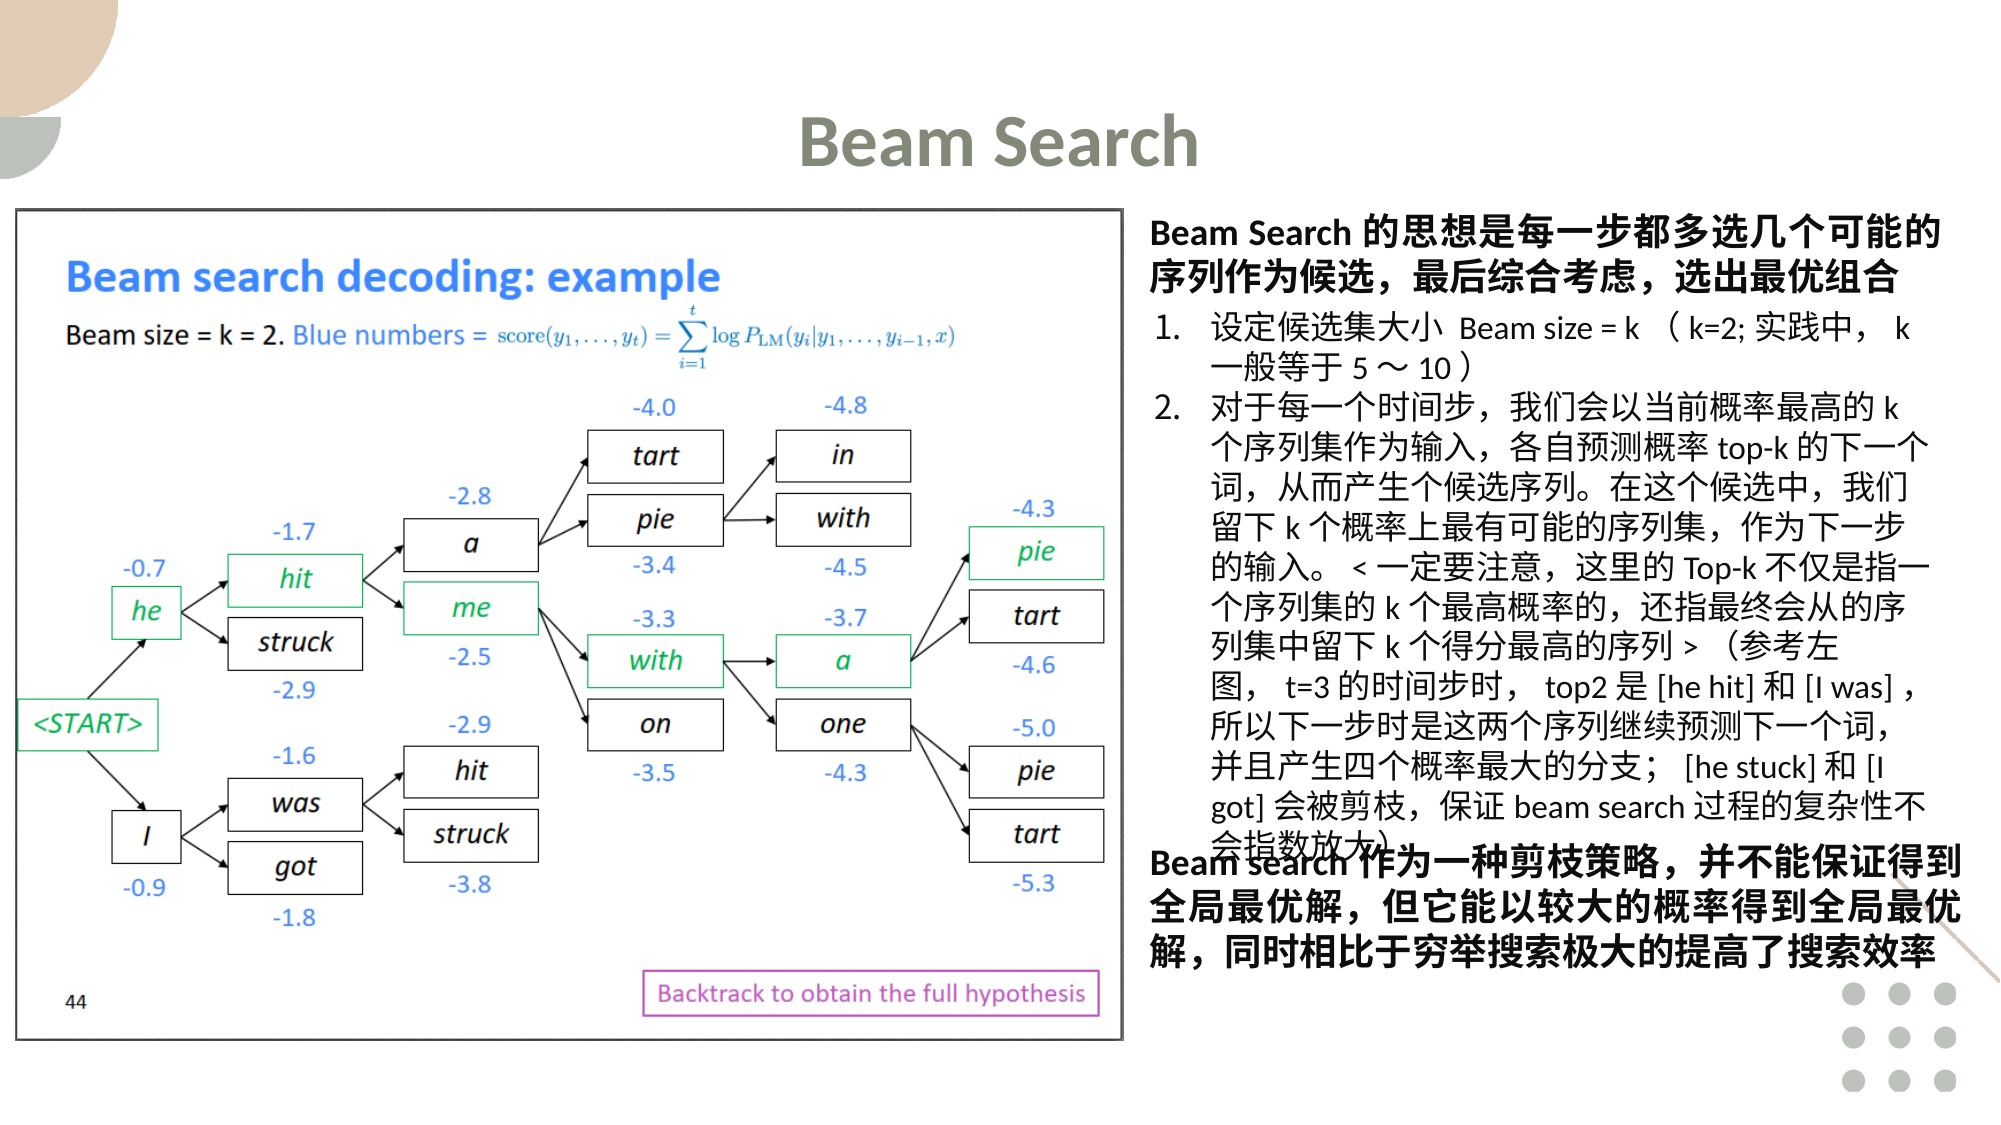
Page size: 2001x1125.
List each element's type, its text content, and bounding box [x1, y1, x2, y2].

picture [1842, 872, 2000, 1092]
picture [0, 0, 118, 179]
picture [15, 208, 1124, 1041]
text_box Beam Search [784, 84, 1216, 190]
text_box Beam search作为一种剪枝策略，并不能保证得到全局最优解，但它能以较大的概率得到全局最优解，同时相比于穷举搜索极大的提高了搜索效率 [1149, 837, 1963, 973]
text_box Beam Search的思想是每一步都多选几个可能的序列作为候选，最后综合考虑，选出最优组合 [1149, 208, 1942, 299]
